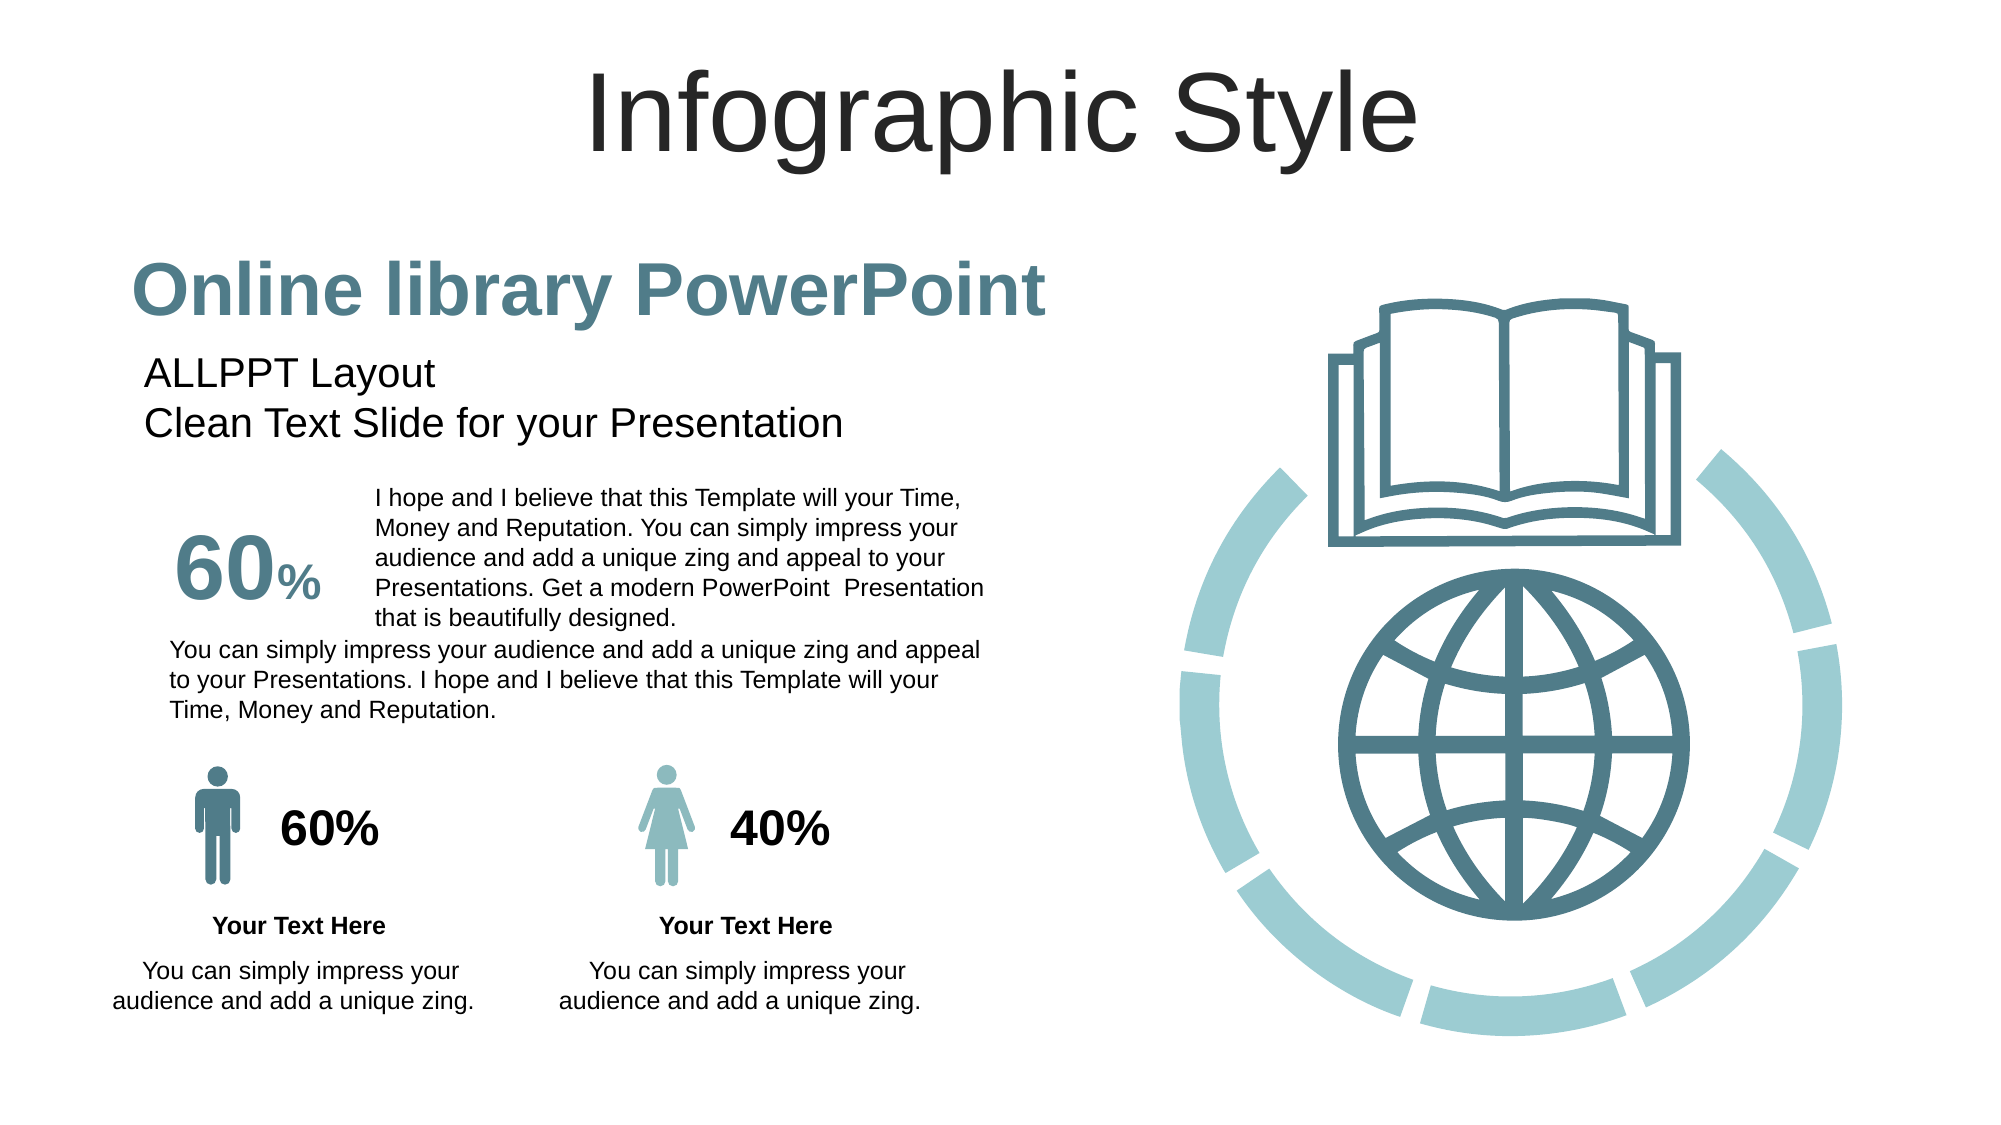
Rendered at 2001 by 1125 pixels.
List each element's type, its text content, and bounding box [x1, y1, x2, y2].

text_box ALLPPT Layout Clean Text Slide for your Presentation [136, 346, 1030, 447]
text_box You can simply impress your audience and add a unique zing and appeal to your Presentations. I hope and I believe that this Template will your Time, Money and Reputation. [154, 625, 1004, 731]
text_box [638, 764, 858, 887]
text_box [543, 901, 953, 1023]
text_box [1179, 298, 1843, 1037]
text_box 60% [136, 500, 360, 626]
text_box I hope and I believe that this Template will your Time, Money and Reputation. You can simply impress your audience and add a unique zing and appeal to your Presentations. Get a modern PowerPoint Presentation that is beautifully designed. [360, 474, 1030, 639]
list Infographic Style [53, 55, 1952, 175]
text_box Online library PowerPoint [116, 233, 1073, 338]
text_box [195, 766, 408, 885]
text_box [96, 901, 506, 1023]
